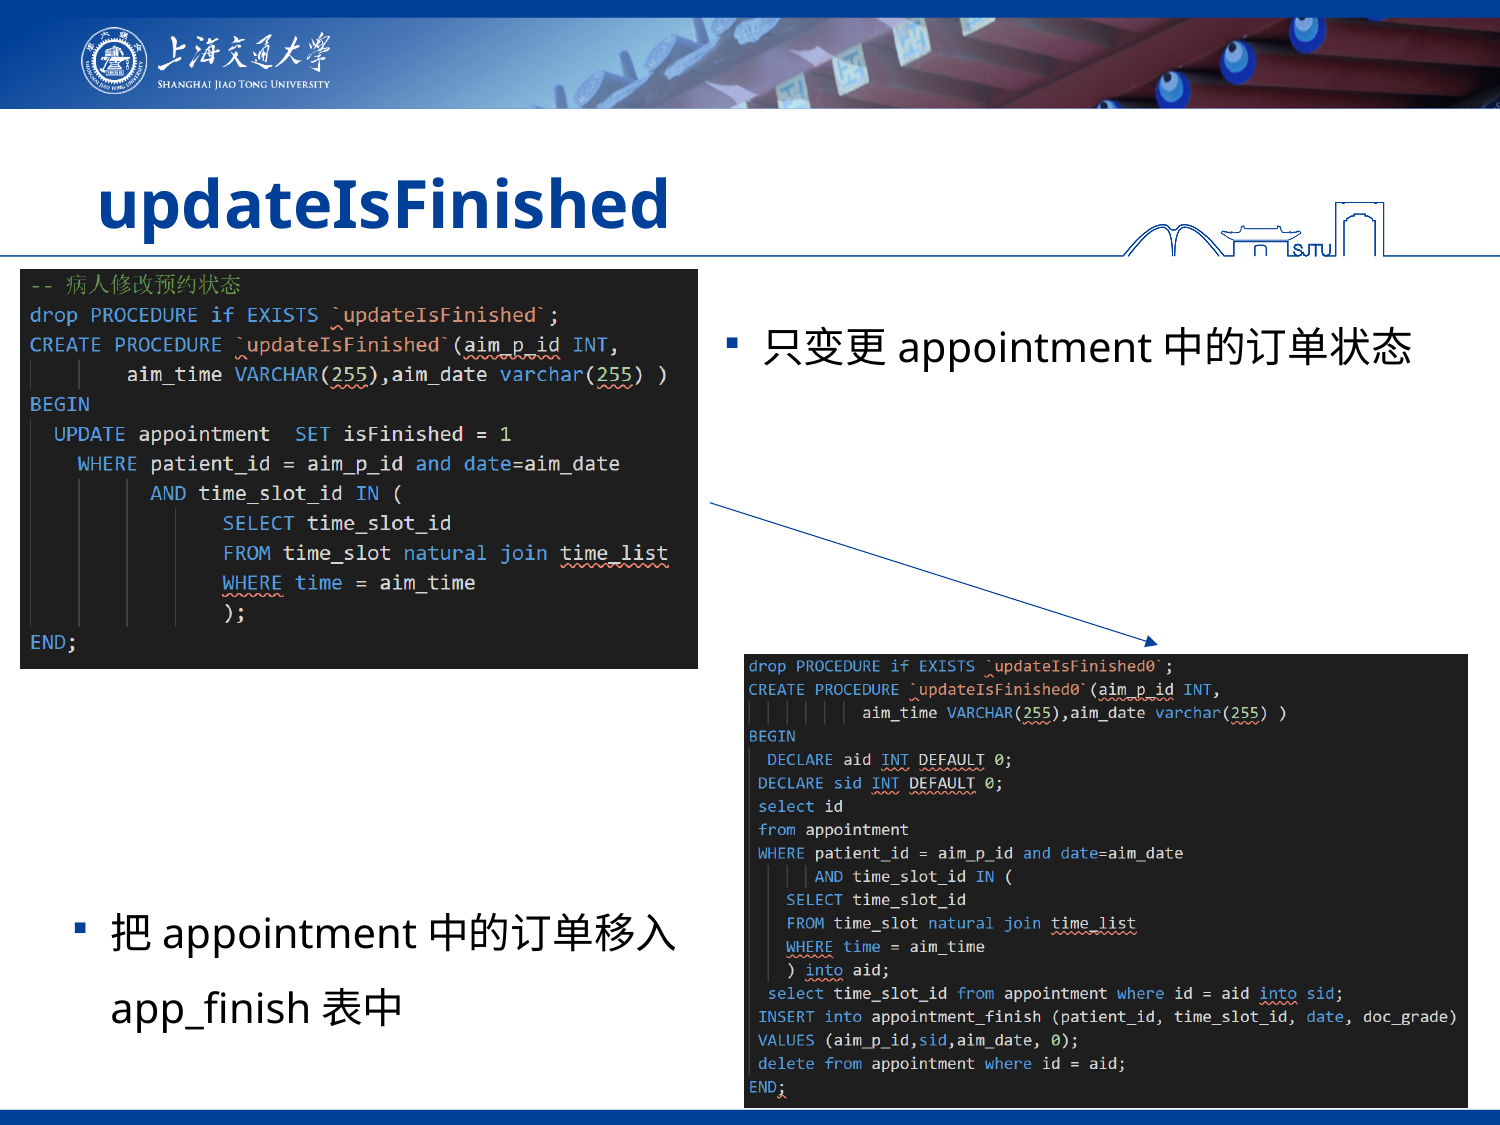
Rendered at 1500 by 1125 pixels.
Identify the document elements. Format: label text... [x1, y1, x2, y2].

text_box 把appointment中的订单移入app_finish表中 [57, 873, 698, 1042]
picture [20, 269, 698, 669]
picture [744, 654, 1468, 1108]
text_box 只变更appointment中的订单状态 [709, 288, 1447, 456]
title updateIsFinished [81, 159, 1455, 254]
picture [0, 18, 1500, 109]
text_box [709, 502, 1158, 645]
